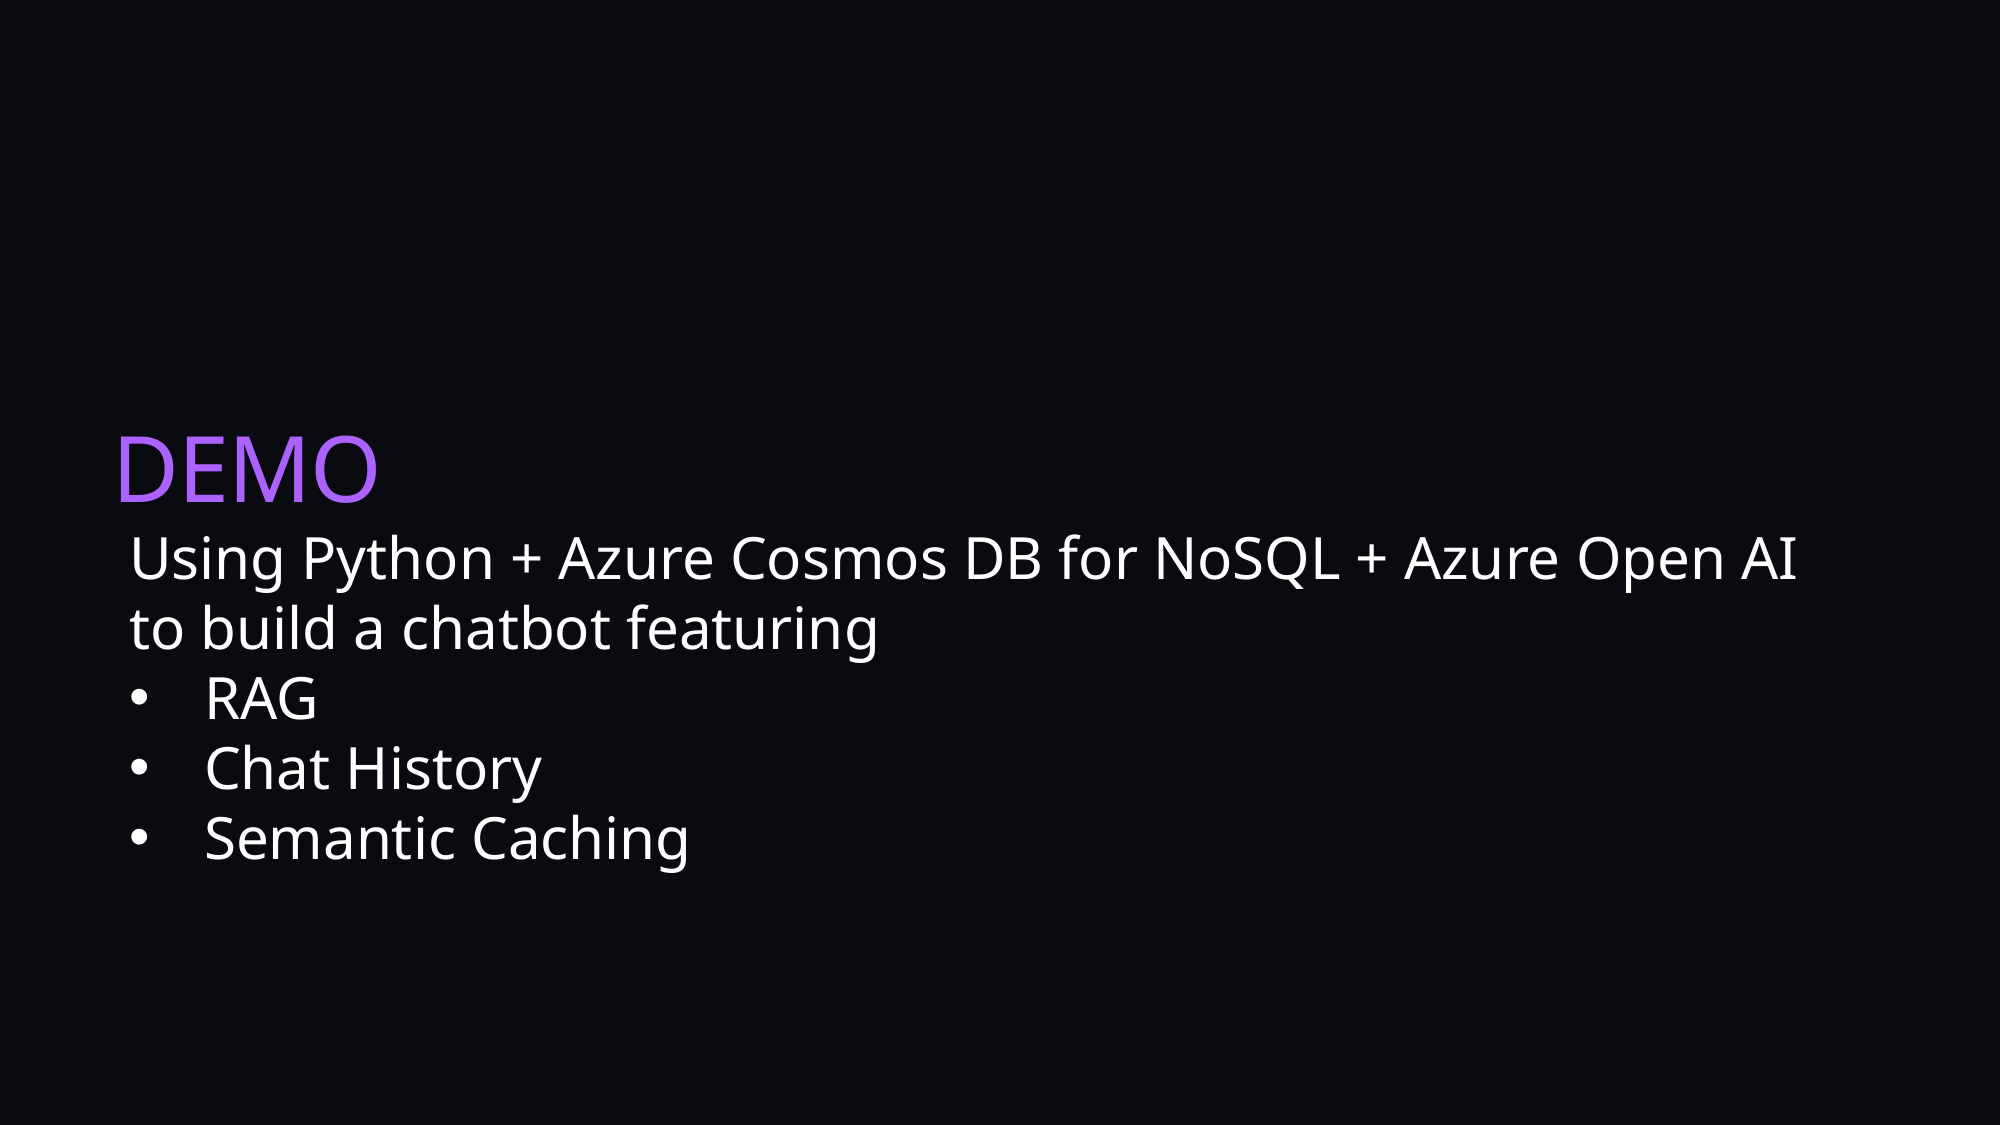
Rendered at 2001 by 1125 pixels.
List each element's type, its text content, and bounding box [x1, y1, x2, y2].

title DEMO [111, 410, 1919, 522]
text_box Using Python + Azure Cosmos DB for NoSQL + Azure Open AI to build a chatbot featuring RAG Chat History Semantic Caching [129, 521, 1825, 872]
